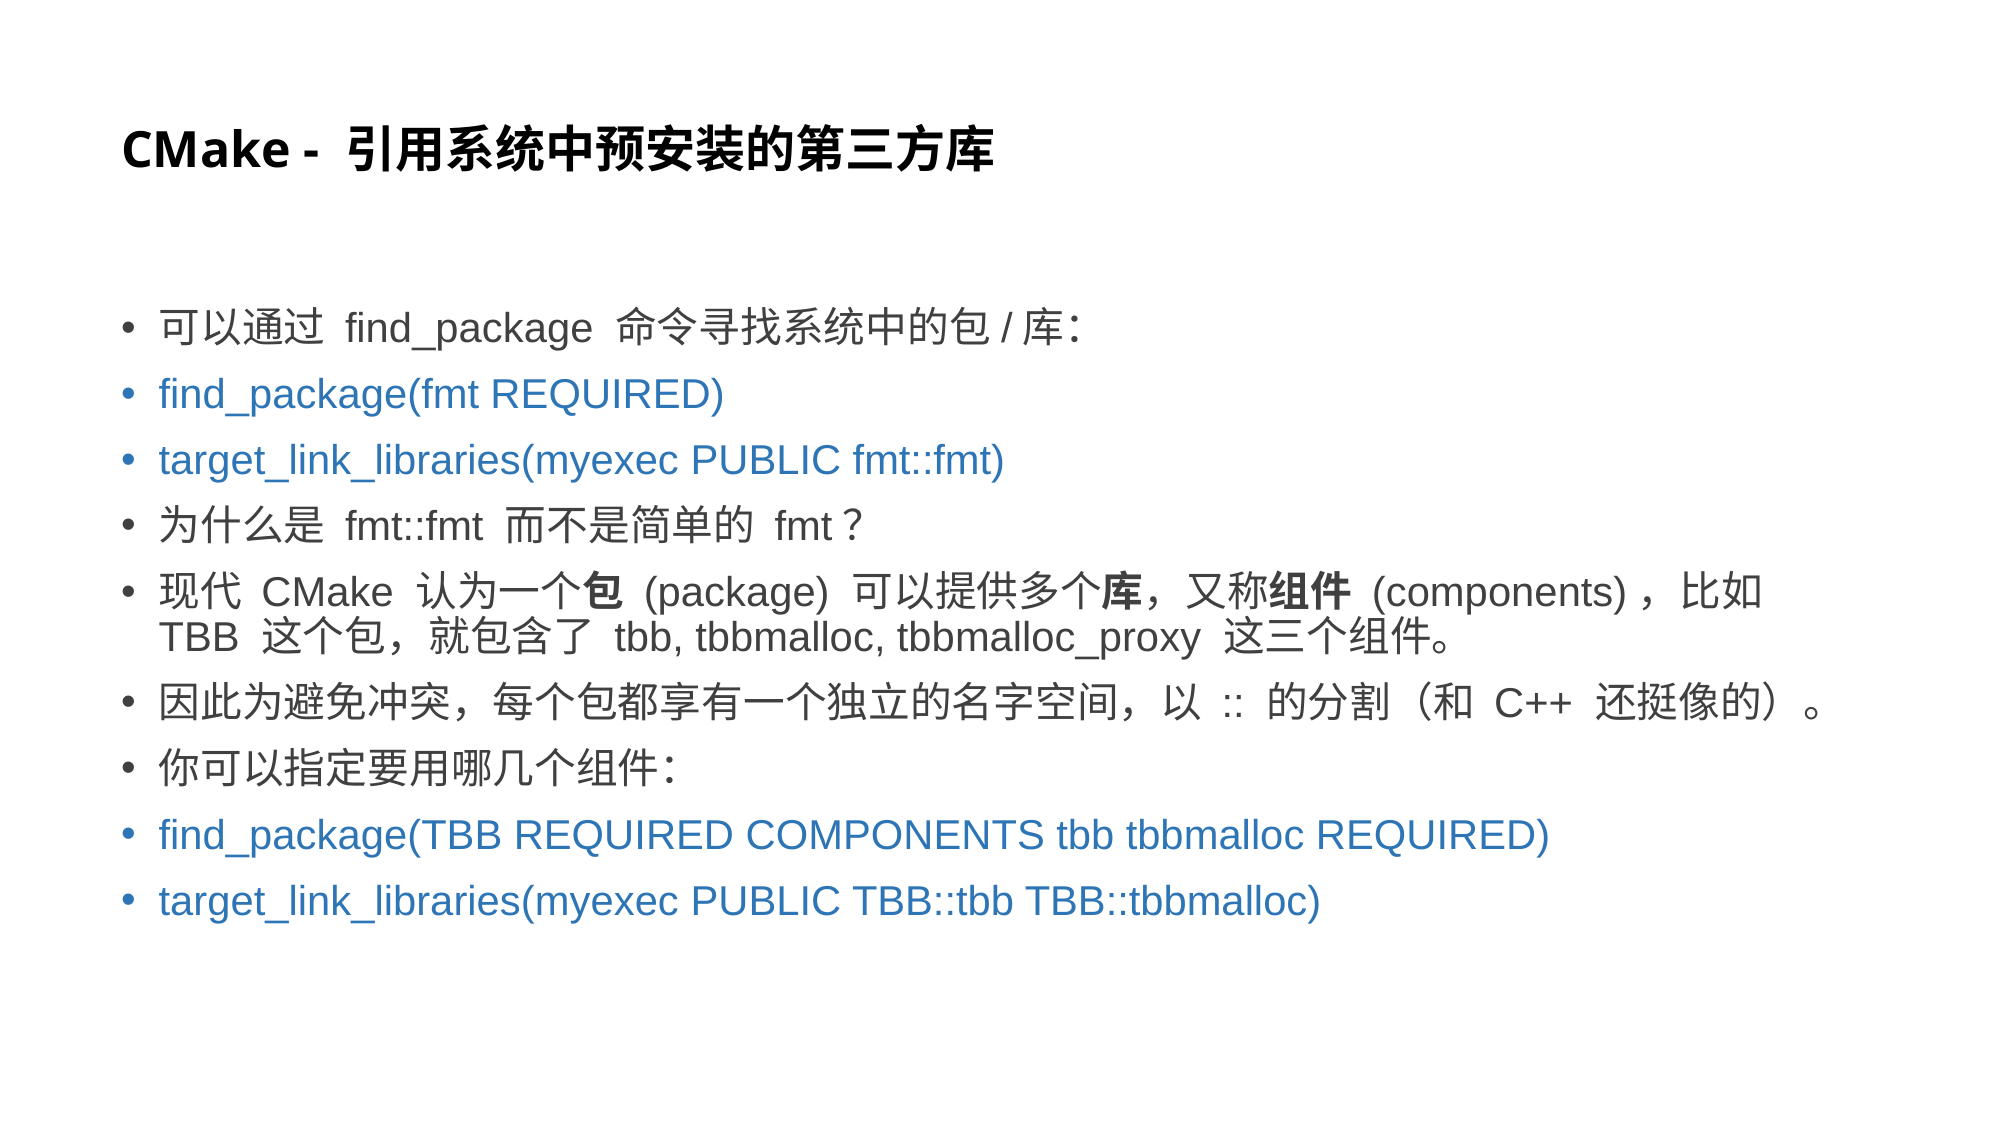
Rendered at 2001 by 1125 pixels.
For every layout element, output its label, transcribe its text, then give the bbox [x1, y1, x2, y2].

title CMake - 引用系统中预安装的第三方库 [106, 42, 1832, 260]
list 可以通过 find_package 命令寻找系统中的包/库： find_package(fmt REQUIRED) target_link_libraries(myexec PUBLIC fmt::fmt) 为什么是 fmt::fmt 而不是简单的 fmt？ 现代 CMake 认为一个包 (package) 可以提供多个库，又称组件 (components)，比如 TBB 这个包，就包含了 tbb, tbbmalloc, tbbmalloc_proxy 这三个组件。 因此为避免冲突，每个包都享有一个独立的名字空间，以 :: 的分割（和 C++ 还挺像的）。 你可以指定要用哪几个组件： find_package(TBB REQUIRED COMPONENTS tbb tbbmalloc REQUIRED) target_link_libraries(myexec PUBLIC TBB::tbb TBB::tbbmalloc) [106, 299, 1832, 1014]
